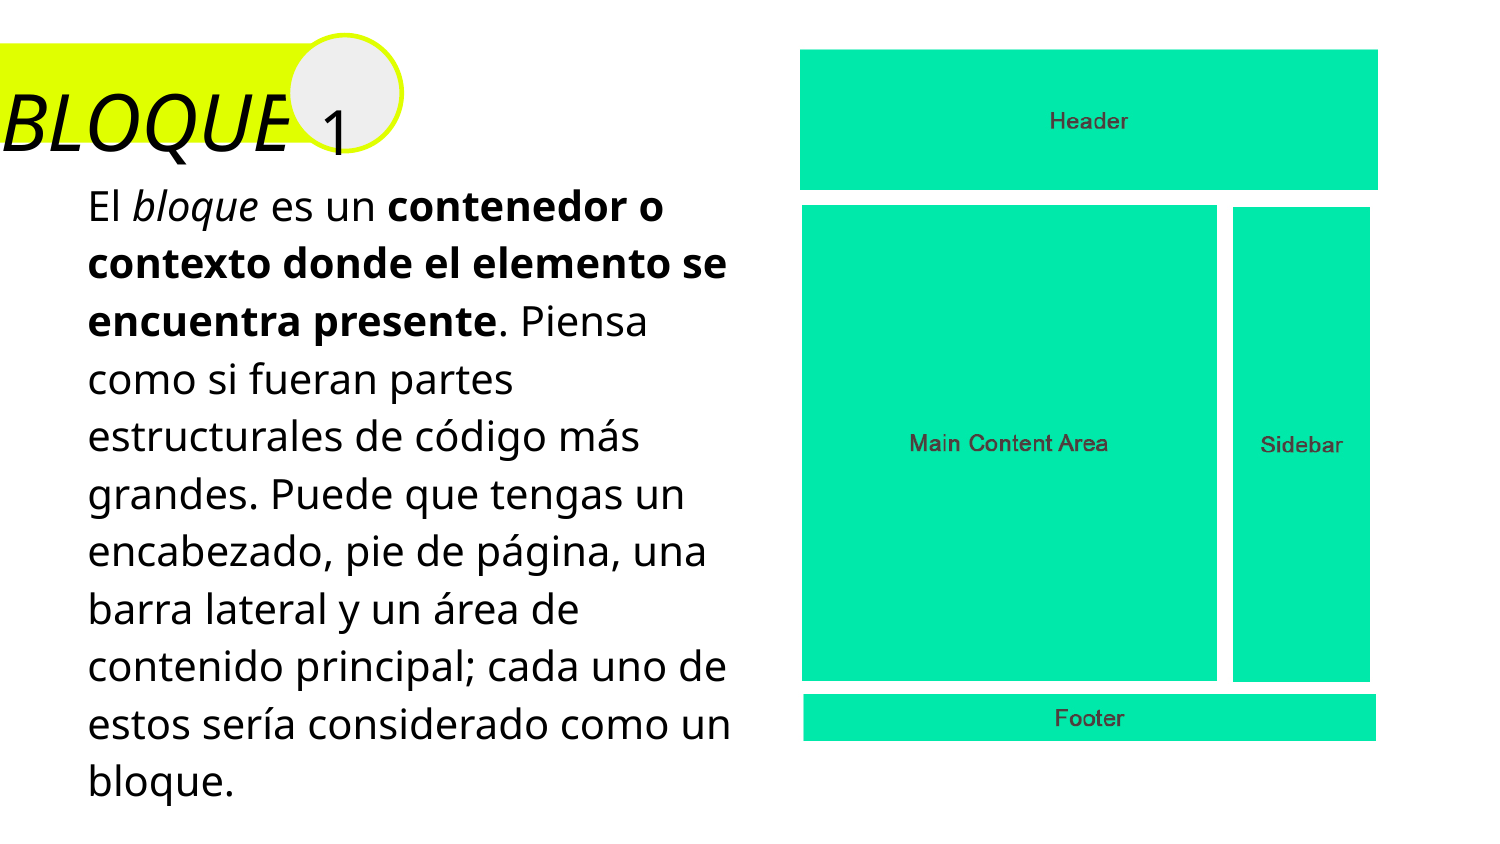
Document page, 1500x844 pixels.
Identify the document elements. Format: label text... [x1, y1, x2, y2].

text_box BLOQUE [0, 43, 314, 143]
text_box El bloque es un contenedor o contexto donde el elemento se encuentra presente. Piensa como si fueran partes estructurales de código más grandes. Puede que tengas un encabezado, pie de página, una barra lateral y un área de contenido principal; cada uno de estos sería considerado como un bloque. [72, 157, 778, 659]
text_box 1 [287, 35, 402, 152]
picture [783, 30, 1397, 756]
